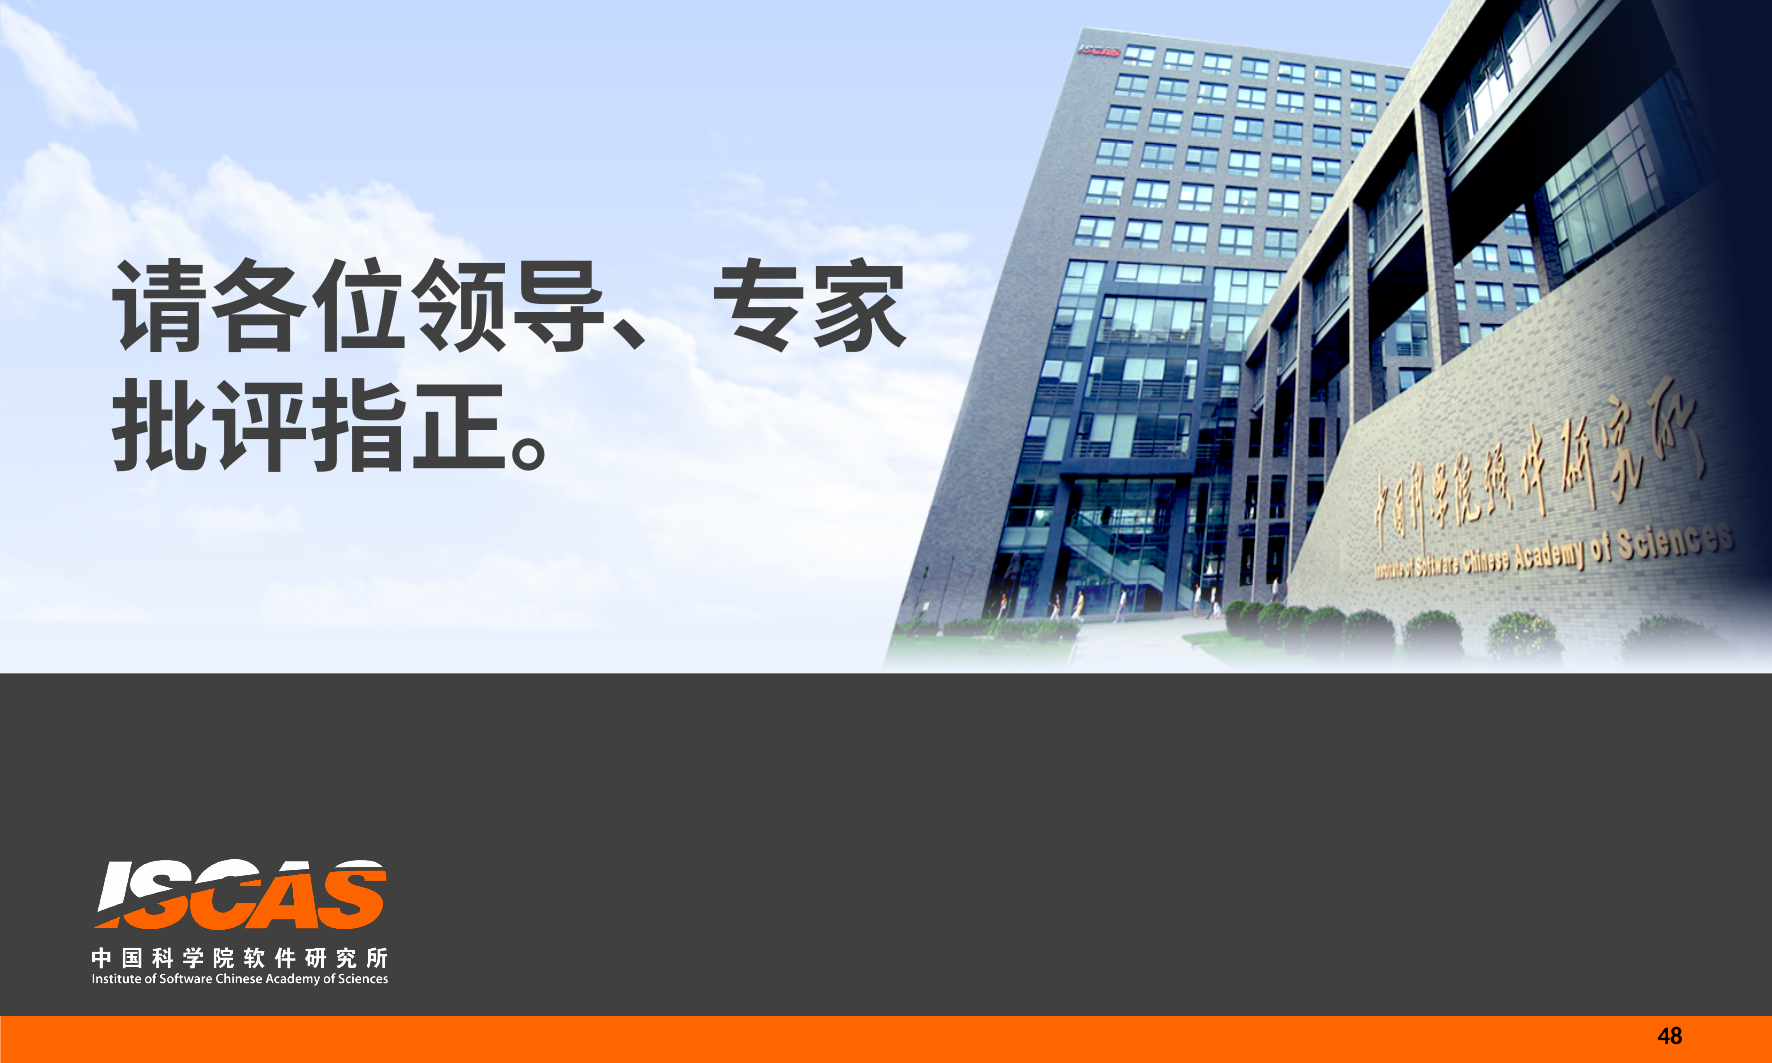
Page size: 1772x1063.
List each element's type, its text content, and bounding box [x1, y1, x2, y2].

picture [92, 859, 388, 986]
picture [0, 0, 1772, 673]
slide_number 48 [1299, 1006, 1699, 1063]
text_box 请各位领导、专家批评指正。 [94, 236, 945, 491]
